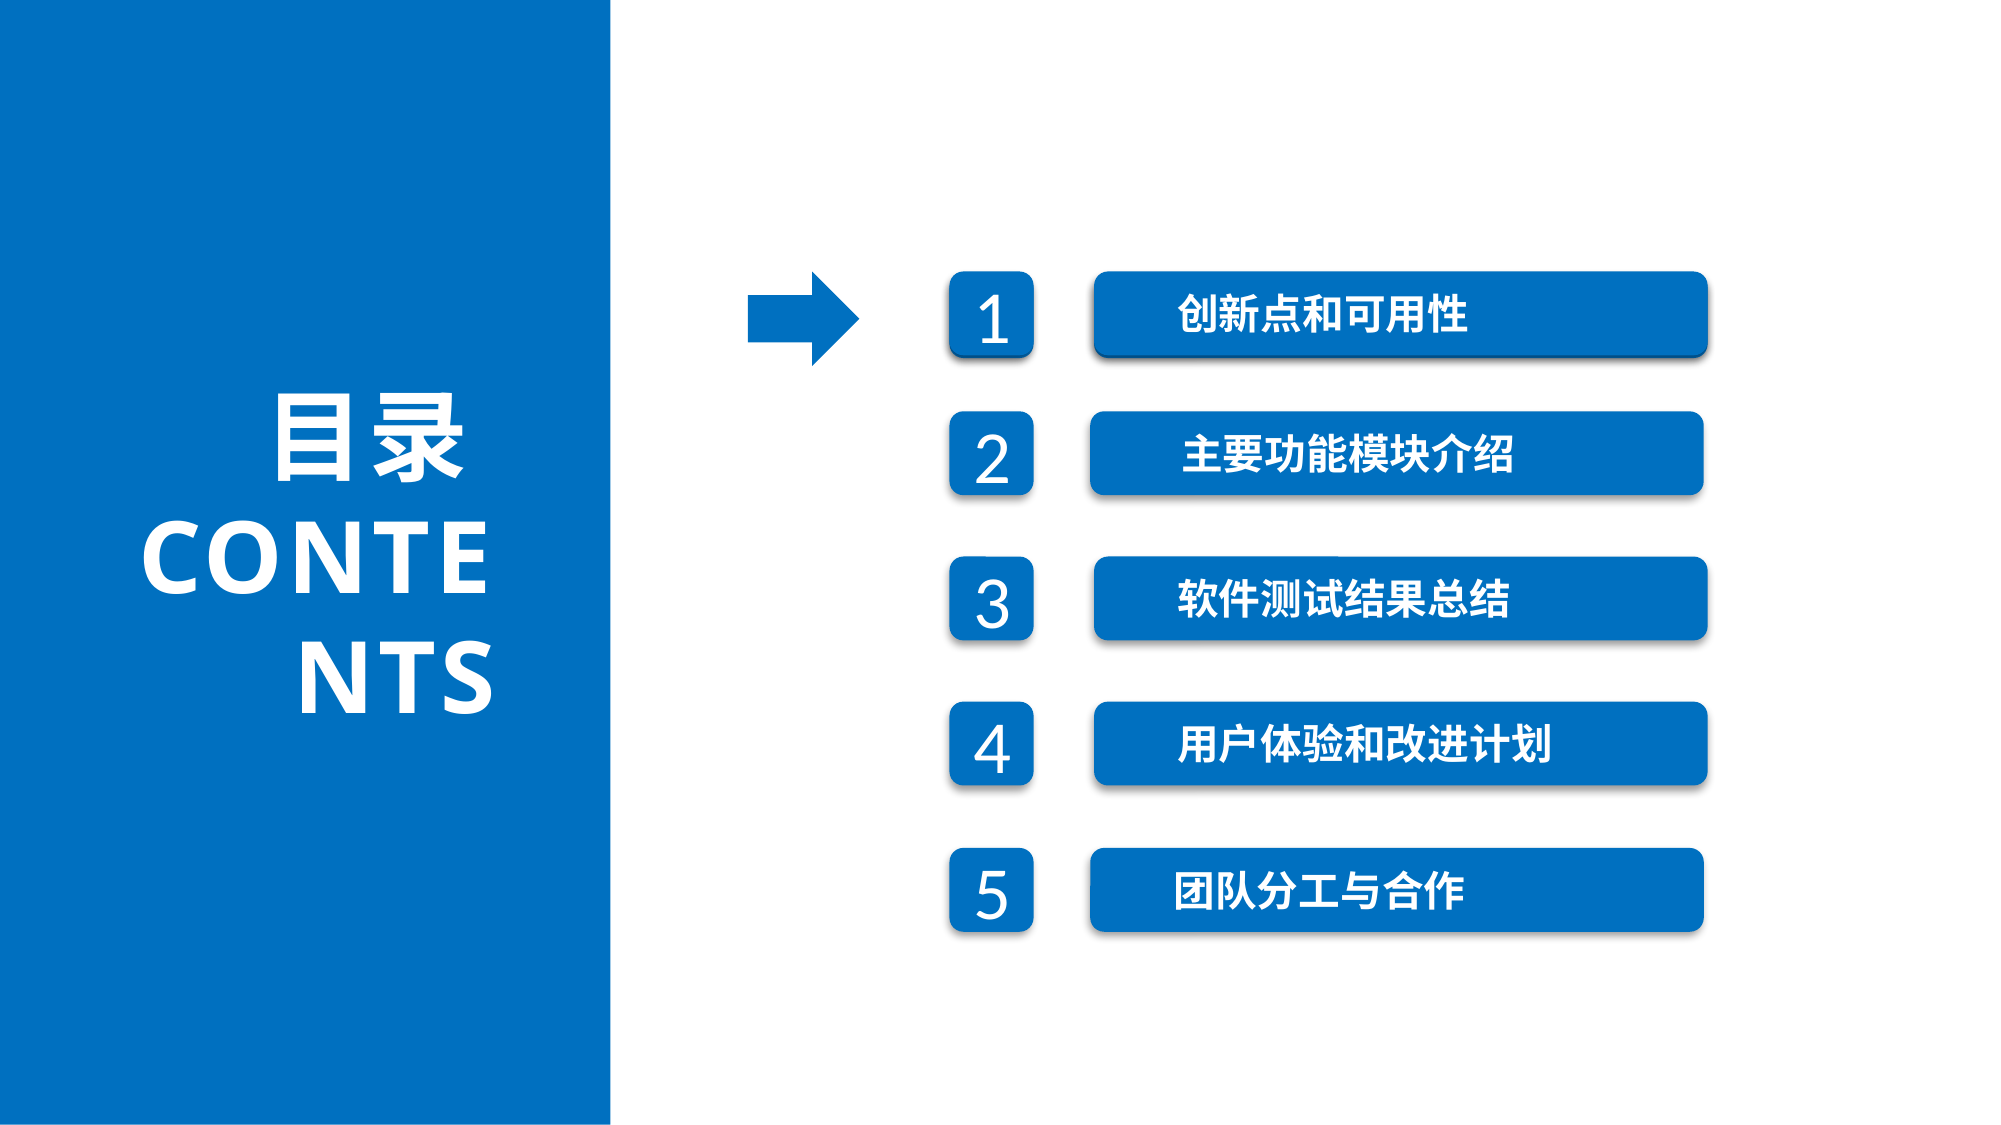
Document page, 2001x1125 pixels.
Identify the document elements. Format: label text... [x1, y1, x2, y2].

text_box 2 [947, 409, 1036, 498]
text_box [1089, 411, 1704, 496]
text_box 4 [947, 699, 1036, 788]
text_box 5 [947, 845, 1036, 934]
text_box [745, 269, 862, 368]
text_box 目录 CONTENTS [55, 364, 516, 744]
text_box 3 [947, 554, 1036, 643]
text_box 1 [947, 269, 1036, 358]
text_box [0, 0, 612, 1125]
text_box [1093, 556, 1708, 641]
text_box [1093, 701, 1708, 786]
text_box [1090, 847, 1705, 932]
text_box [1093, 271, 1708, 356]
